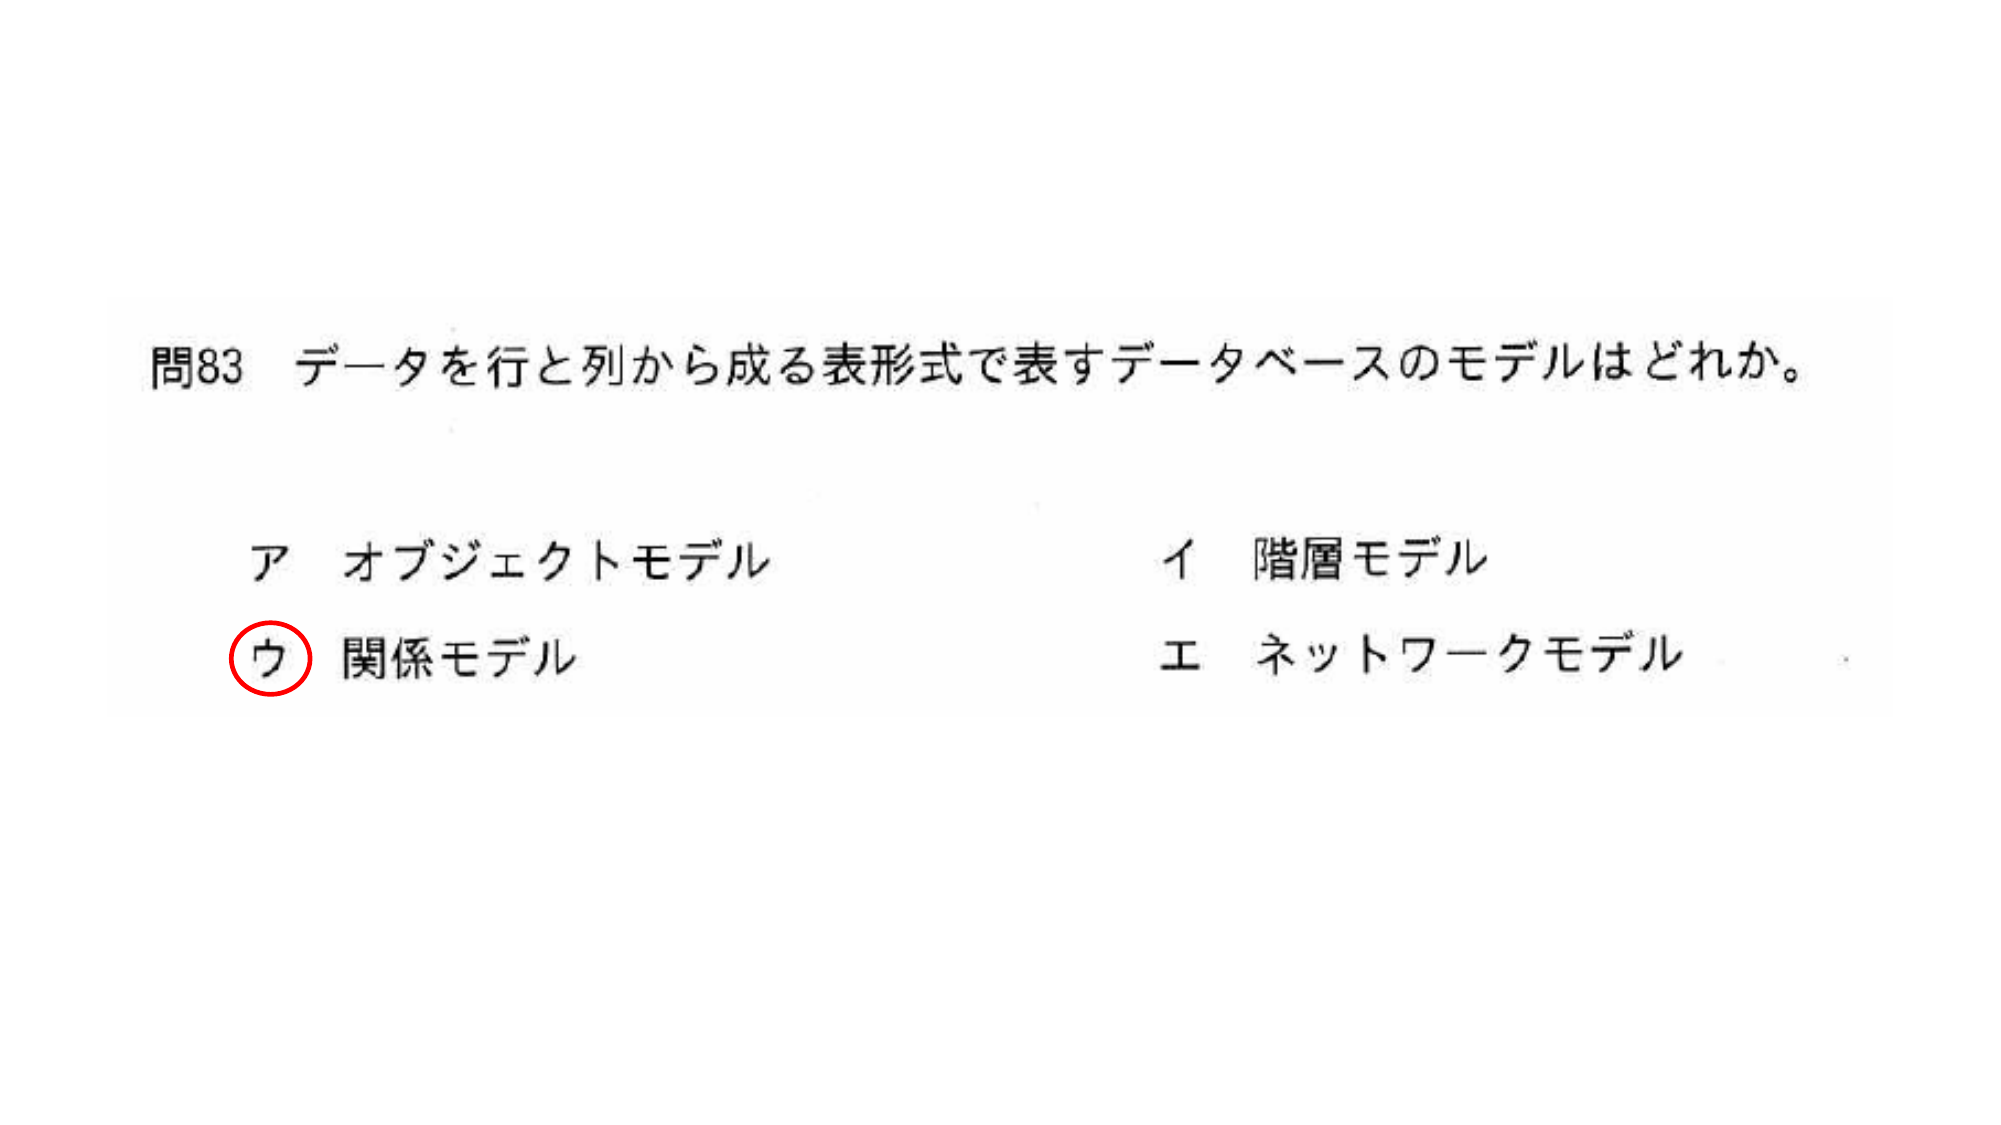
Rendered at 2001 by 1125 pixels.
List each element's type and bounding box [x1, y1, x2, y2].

picture [107, 297, 1893, 717]
